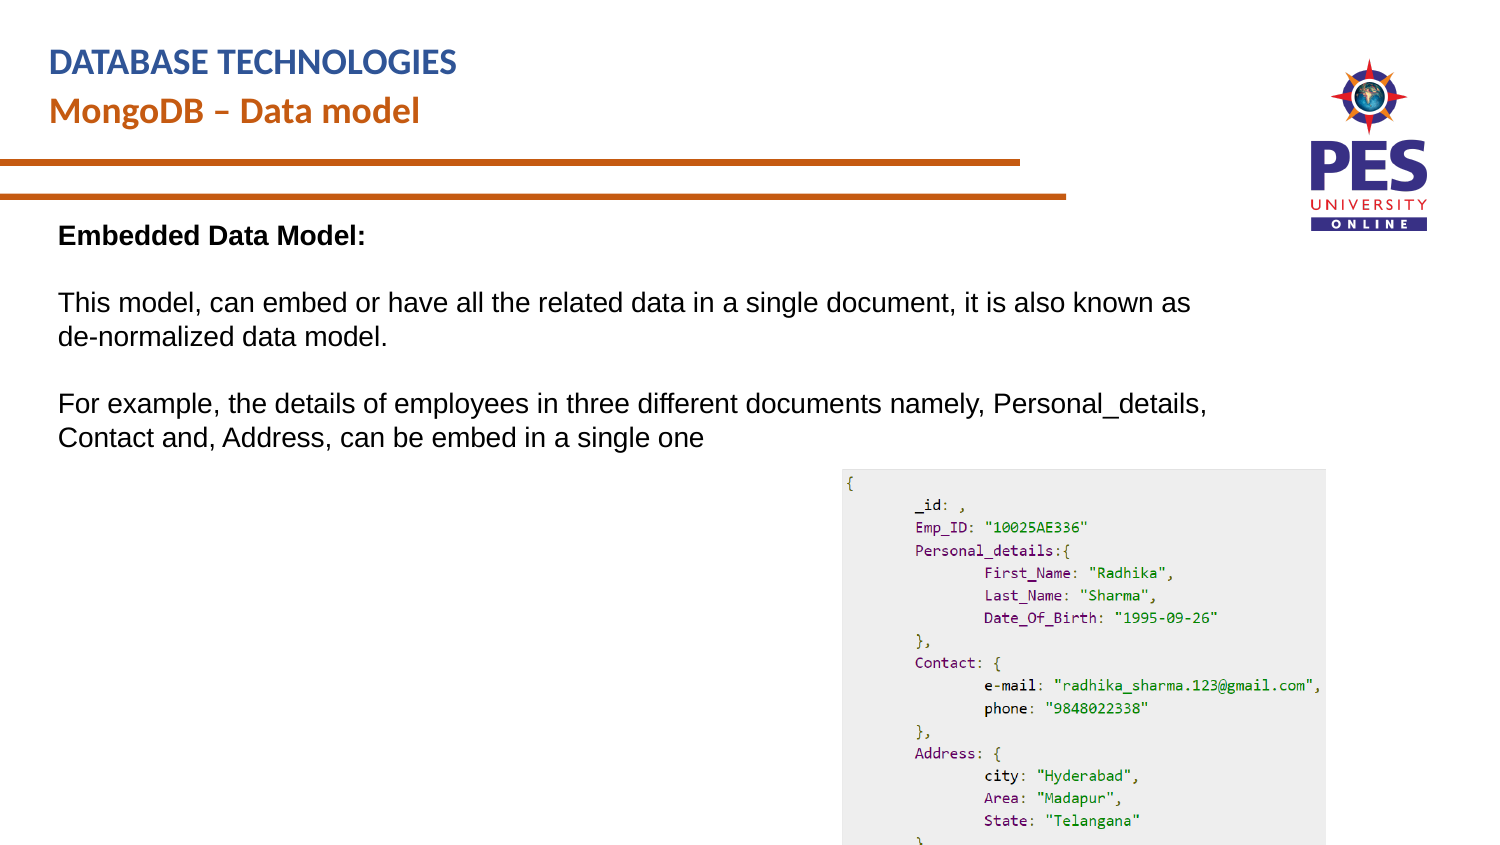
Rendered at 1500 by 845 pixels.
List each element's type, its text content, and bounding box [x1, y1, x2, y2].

picture [840, 466, 1327, 845]
text_box MongoDB – Data model [37, 80, 1022, 137]
text_box Embedded Data Model: This model, can embed or have all the related data in a single document, it is also known as de-normalized data model. For example, the details of employees in three different documents namely, Personal_details, Contact and, Address, can be embed in a single one [46, 211, 1251, 560]
picture [1311, 58, 1427, 231]
text_box DATABASE TECHNOLOGIES [37, 31, 960, 88]
